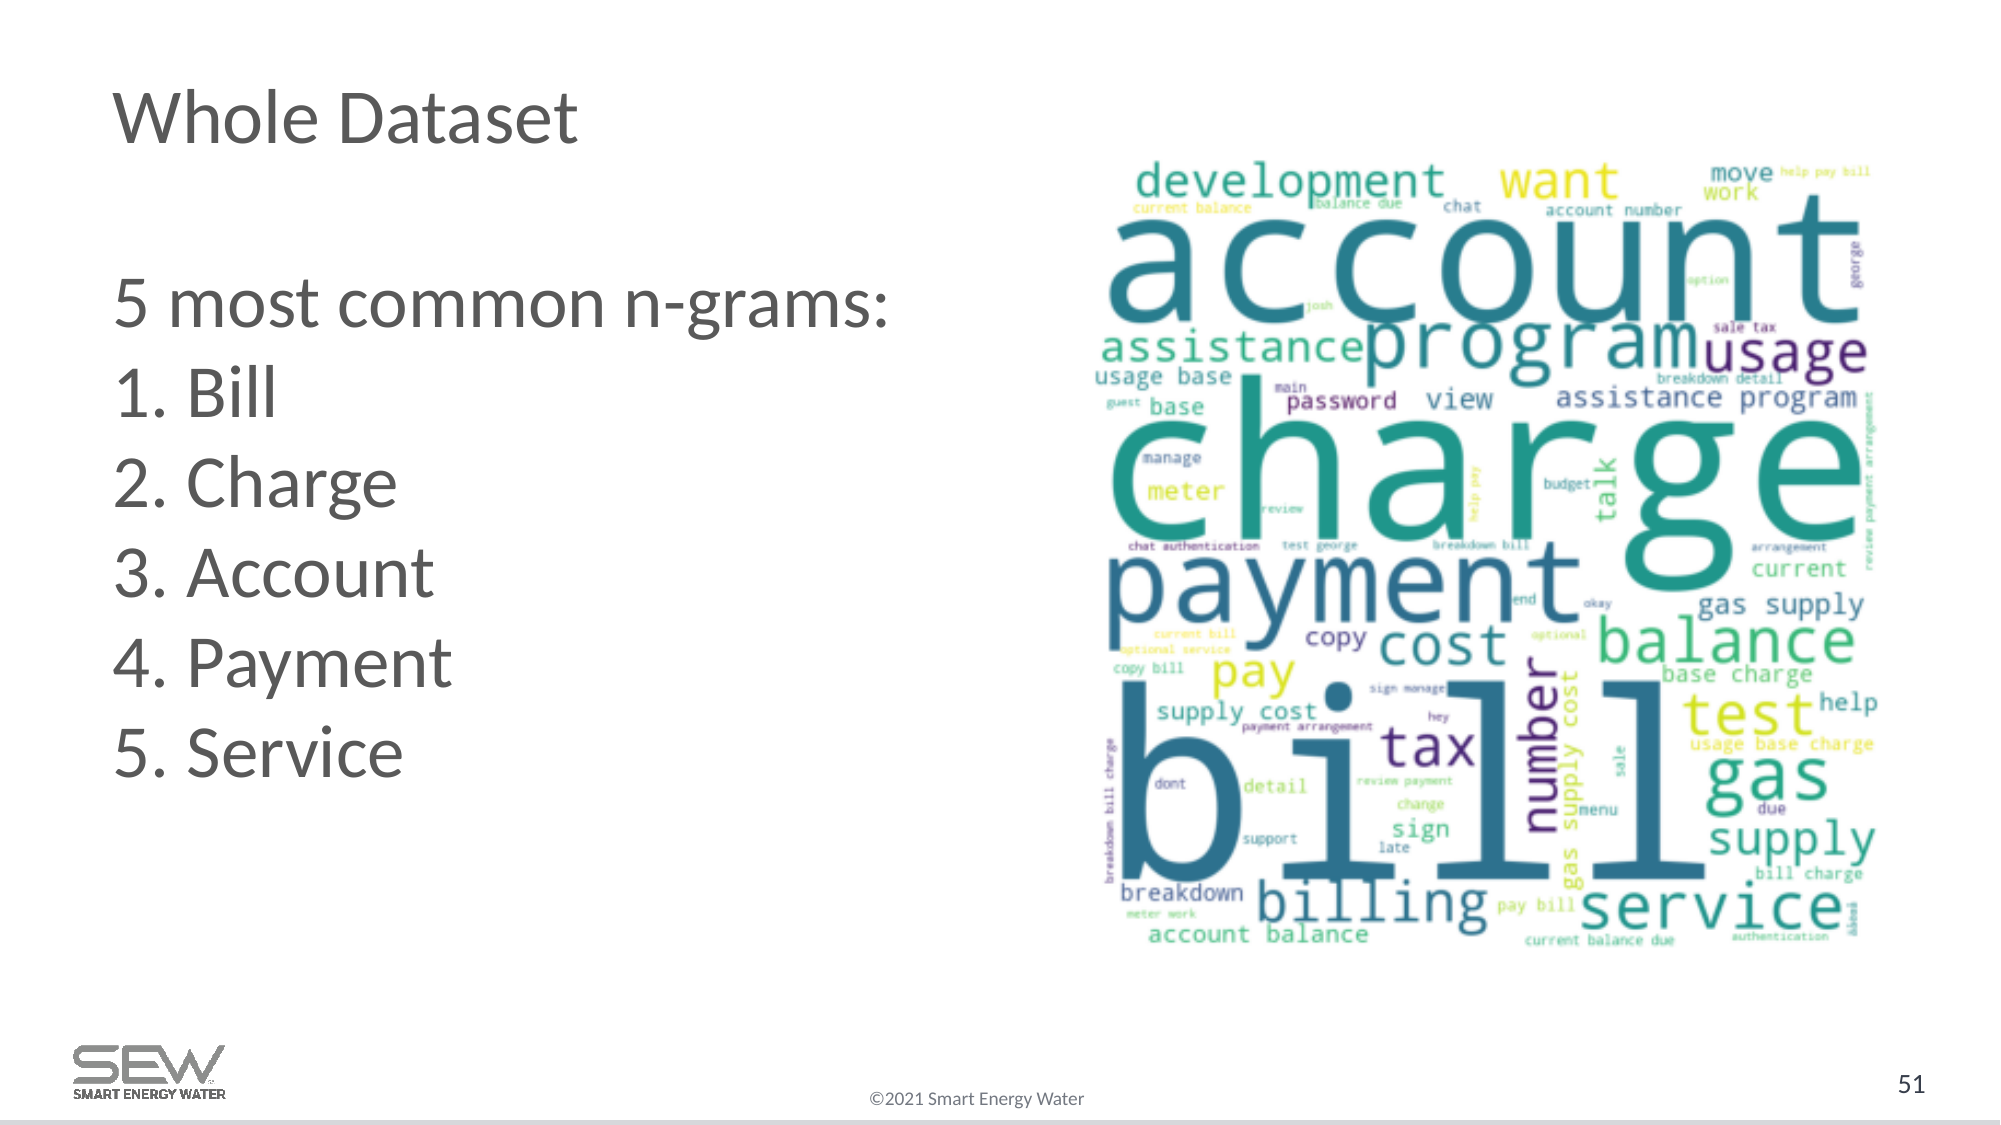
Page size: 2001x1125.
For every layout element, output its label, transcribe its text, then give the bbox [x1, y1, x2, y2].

picture [1079, 148, 1907, 976]
title Whole Dataset 5 most common n-grams: 1. Bill 2. Charge 3. Account 4. Payment 5. Service [92, 55, 1000, 1017]
picture [53, 1031, 245, 1113]
